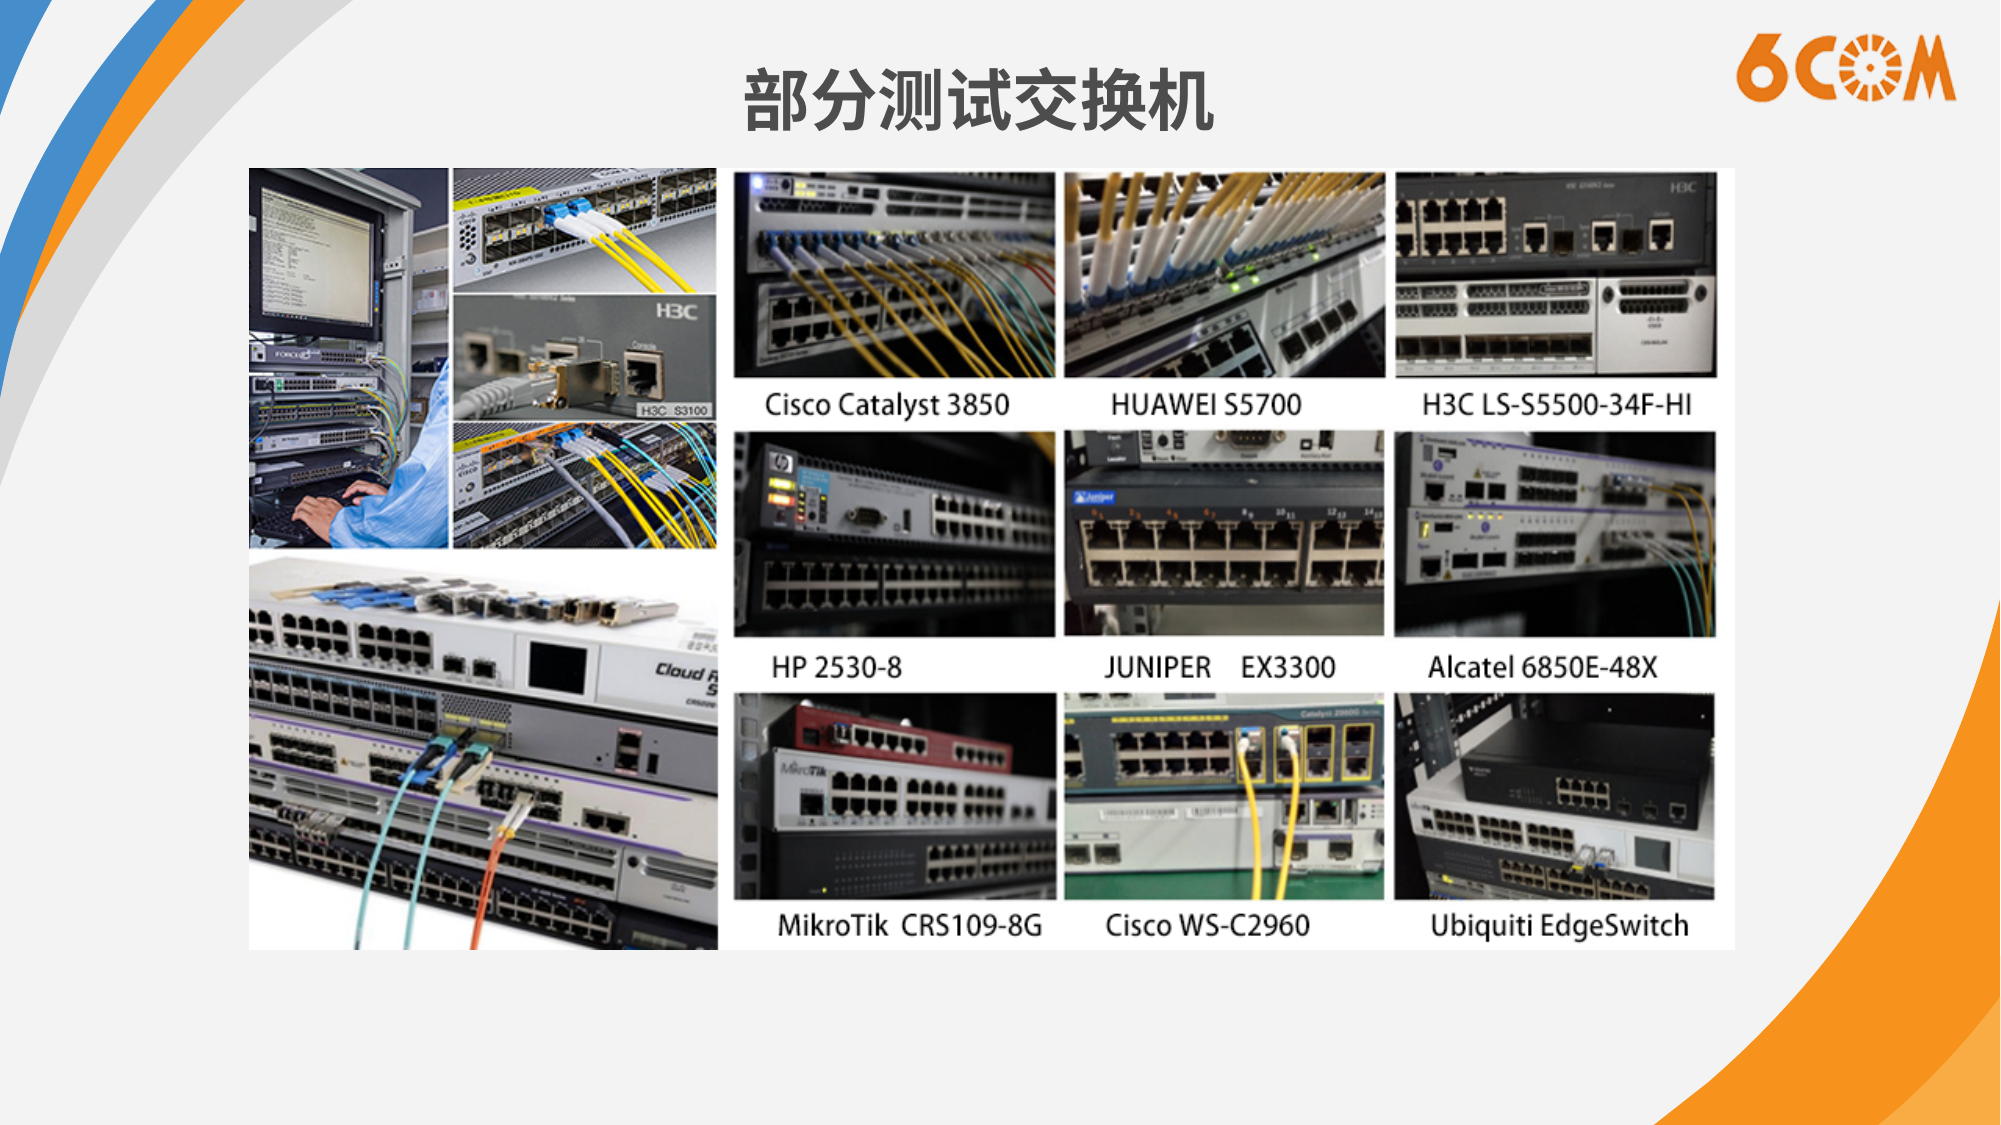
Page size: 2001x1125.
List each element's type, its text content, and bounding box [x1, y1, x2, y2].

title 部分测试交换机 [137, 59, 1821, 149]
picture [249, 0, 2001, 950]
